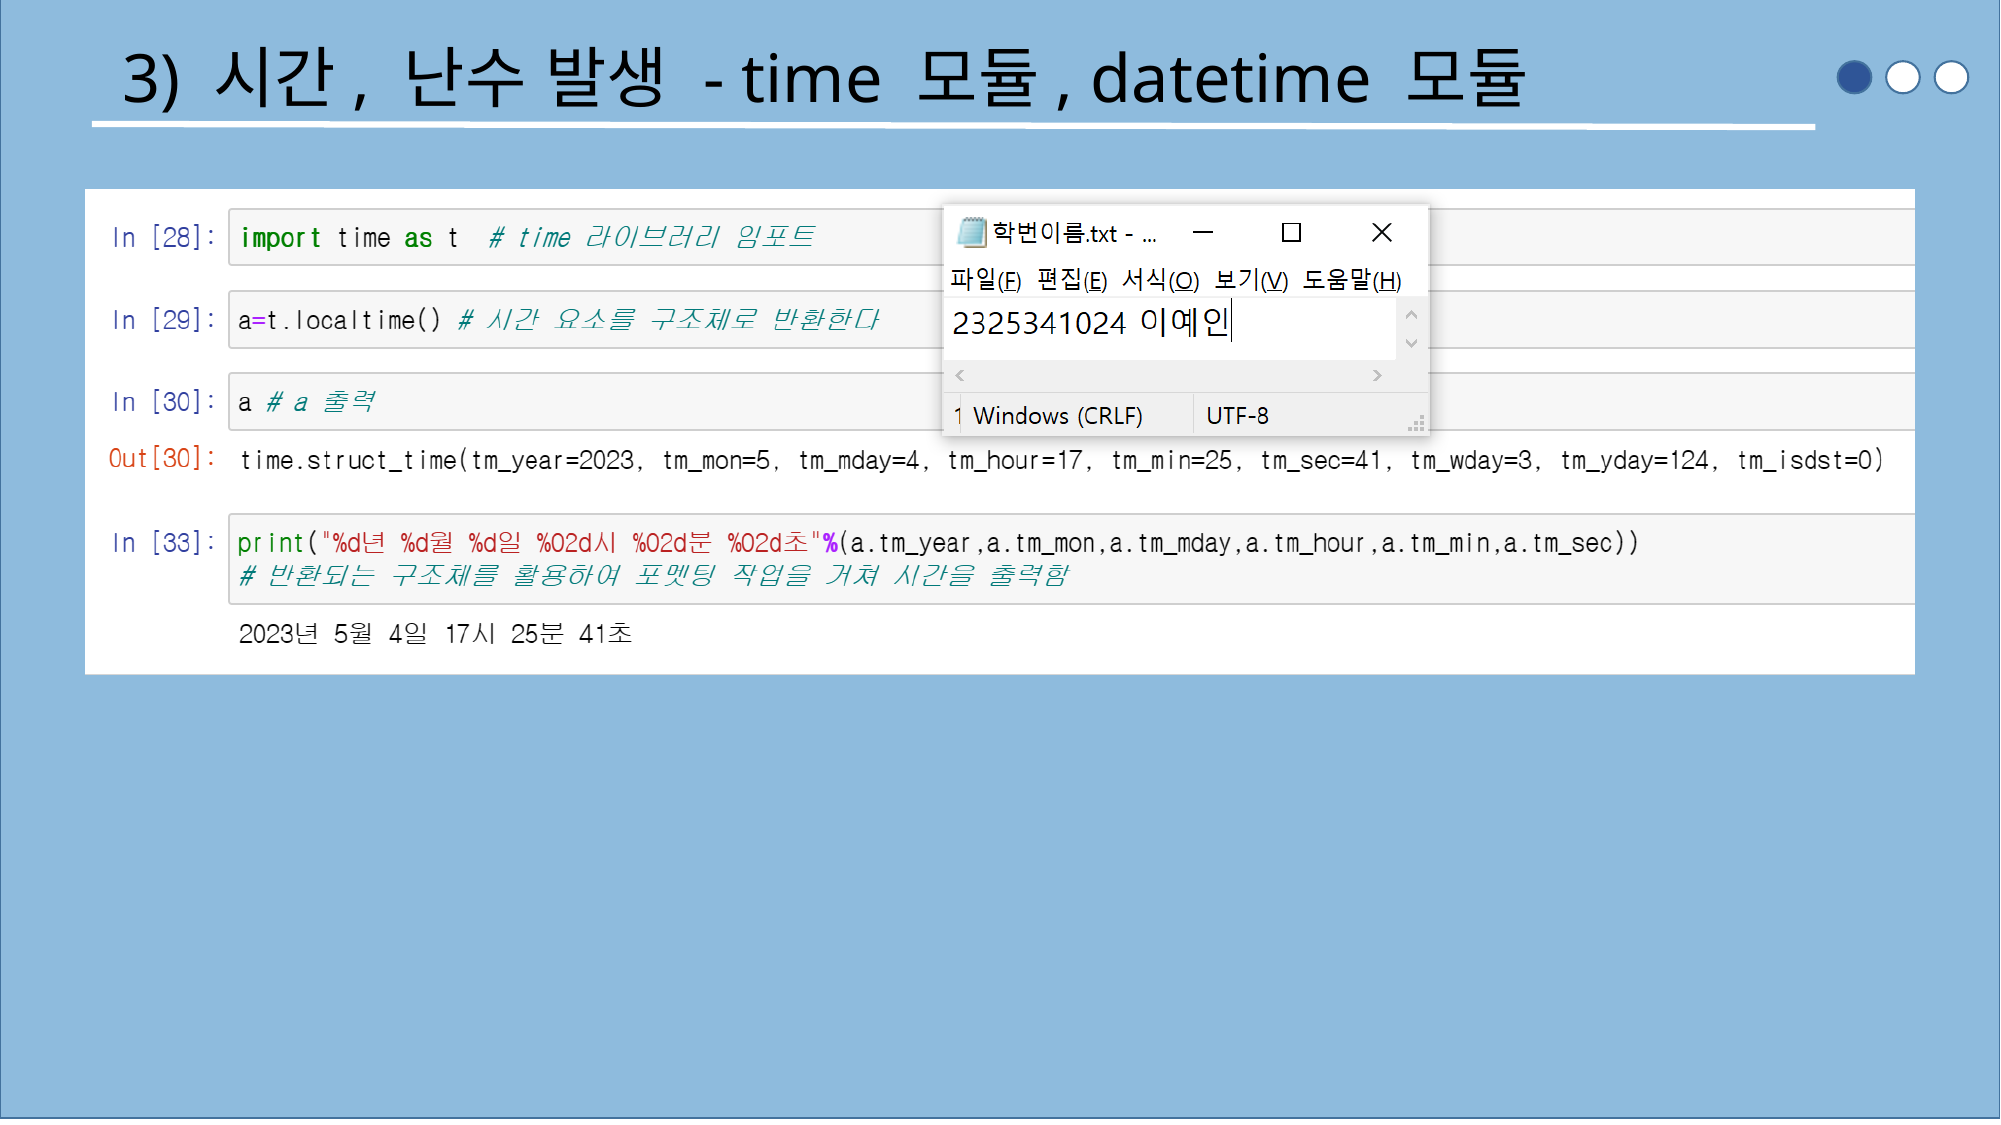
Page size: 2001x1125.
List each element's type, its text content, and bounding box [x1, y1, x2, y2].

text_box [1837, 61, 1969, 94]
text_box [0, 0, 2000, 1119]
picture [85, 189, 1915, 675]
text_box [91, 123, 1816, 127]
text_box 3) 시간, 난수 발생 - time 모듈, datetime 모듈 [107, 27, 1761, 123]
